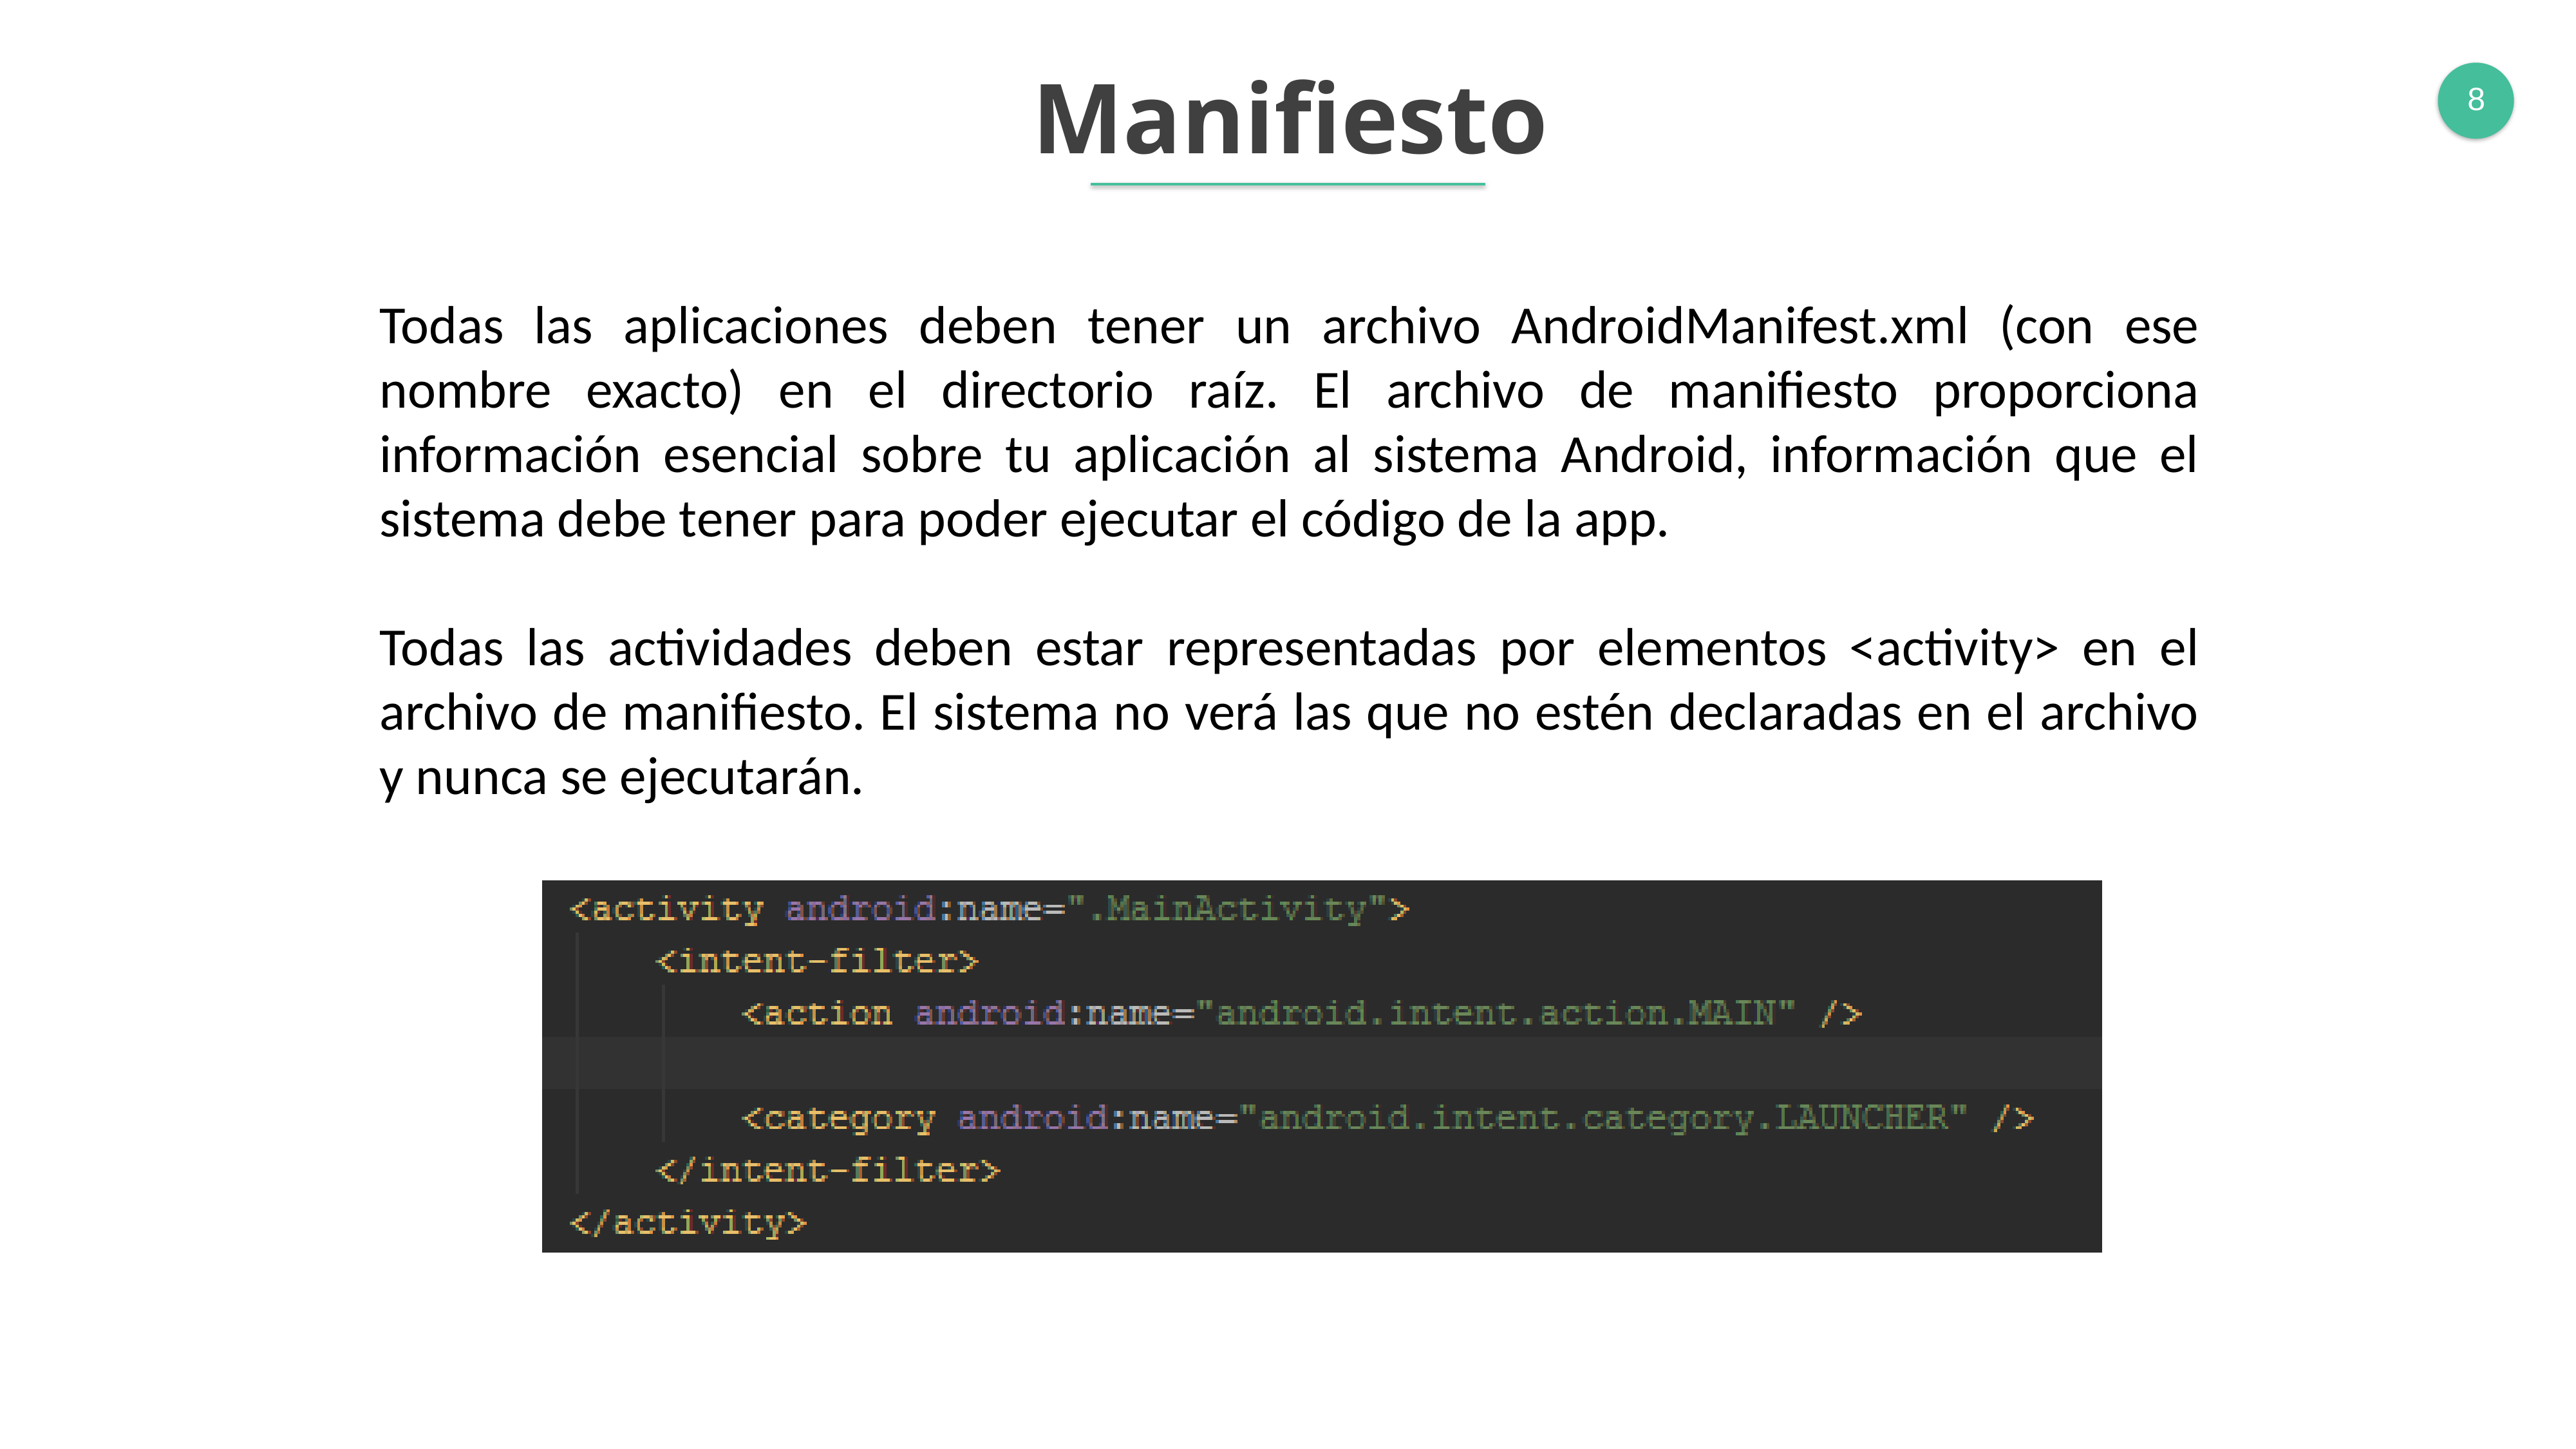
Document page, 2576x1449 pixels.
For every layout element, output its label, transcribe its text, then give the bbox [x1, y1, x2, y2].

text_box Todas las aplicaciones deben tener un archivo AndroidManifest.xml (con ese nombre exacto) en el directorio raíz. El archivo de manifiesto proporciona información esencial sobre tu aplicación al sistema Android, información que el sistema debe tener para poder ejecutar el código de la app. Todas las actividades deben estar representadas por elementos <activity> en el archivo de manifiesto. El sistema no verá las que no estén declaradas en el archivo y nunca se ejecutarán. [370, 285, 2211, 810]
picture [542, 880, 2102, 1253]
list Manifiesto [162, 69, 2419, 161]
